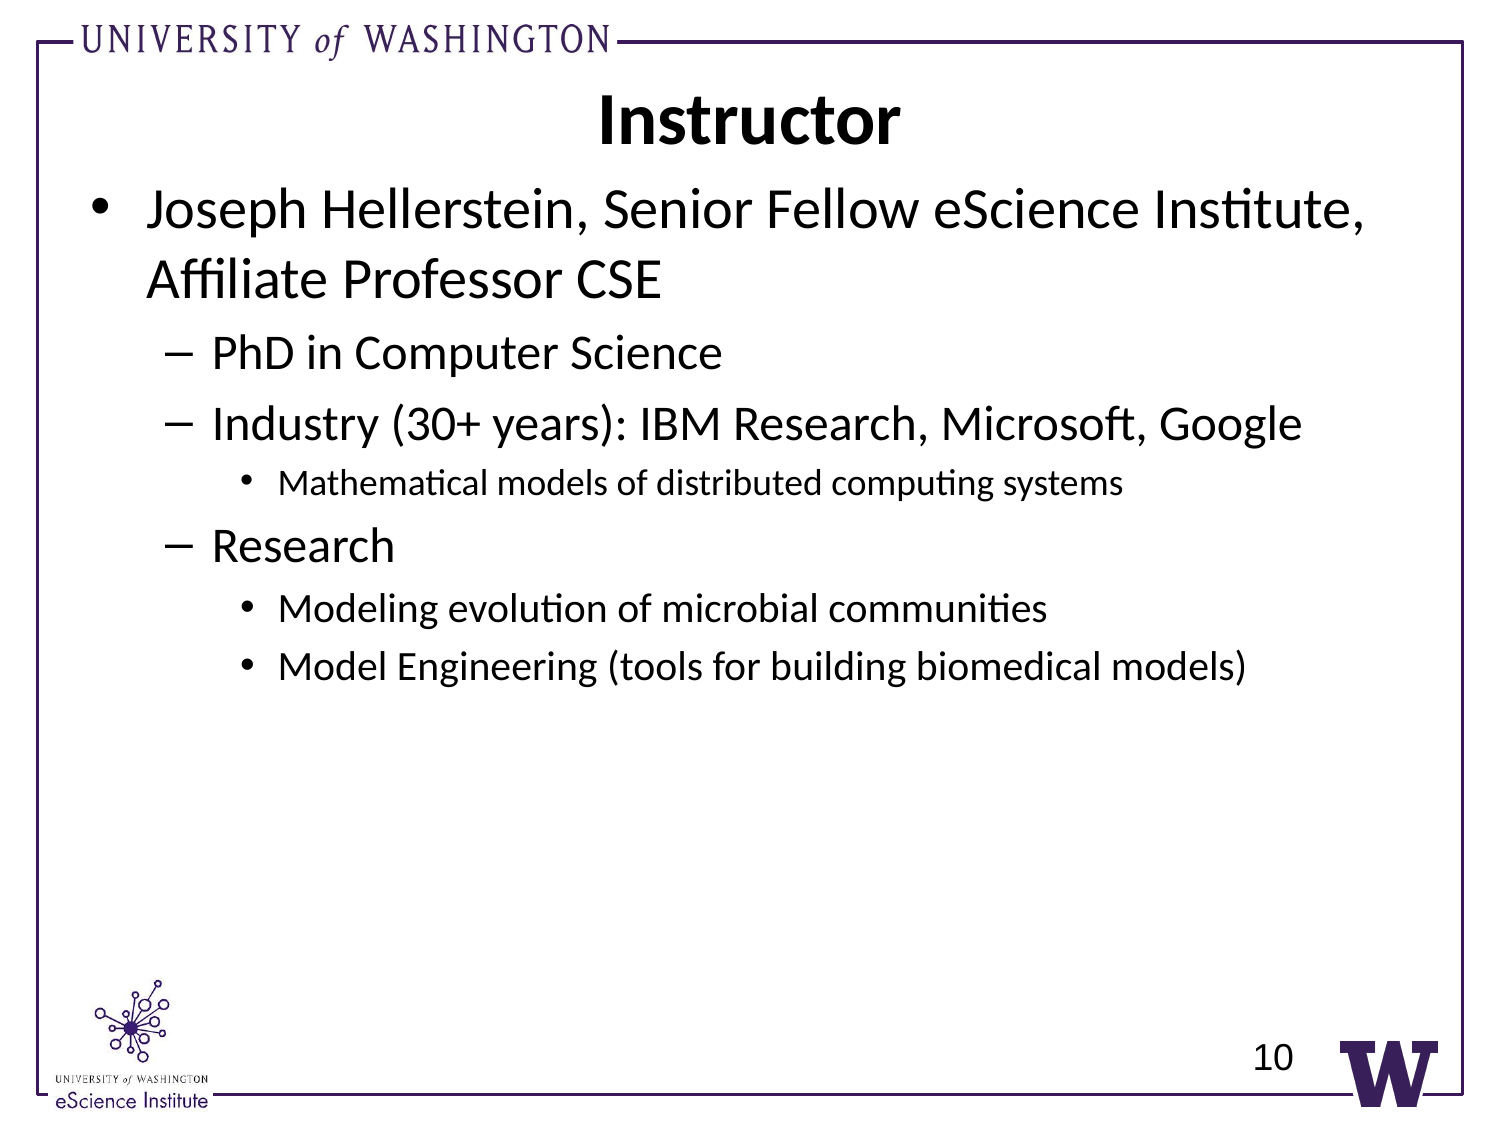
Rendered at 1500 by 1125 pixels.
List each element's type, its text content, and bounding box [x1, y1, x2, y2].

slide_number 10 [1237, 1025, 1325, 1085]
title Instructor [75, 62, 1425, 162]
picture [48, 978, 213, 1113]
picture [1340, 1041, 1438, 1107]
list Joseph Hellerstein, Senior Fellow eScience Institute, Affiliate Professor CSE PhD in Computer Science Industry (30+ years): IBM Research, Microsoft, Google Mathematical models of distributed computing systems Research Modeling evolution of microbial communities Model Engineering (tools for building biomedical models) [75, 162, 1425, 988]
picture [81, 24, 609, 61]
